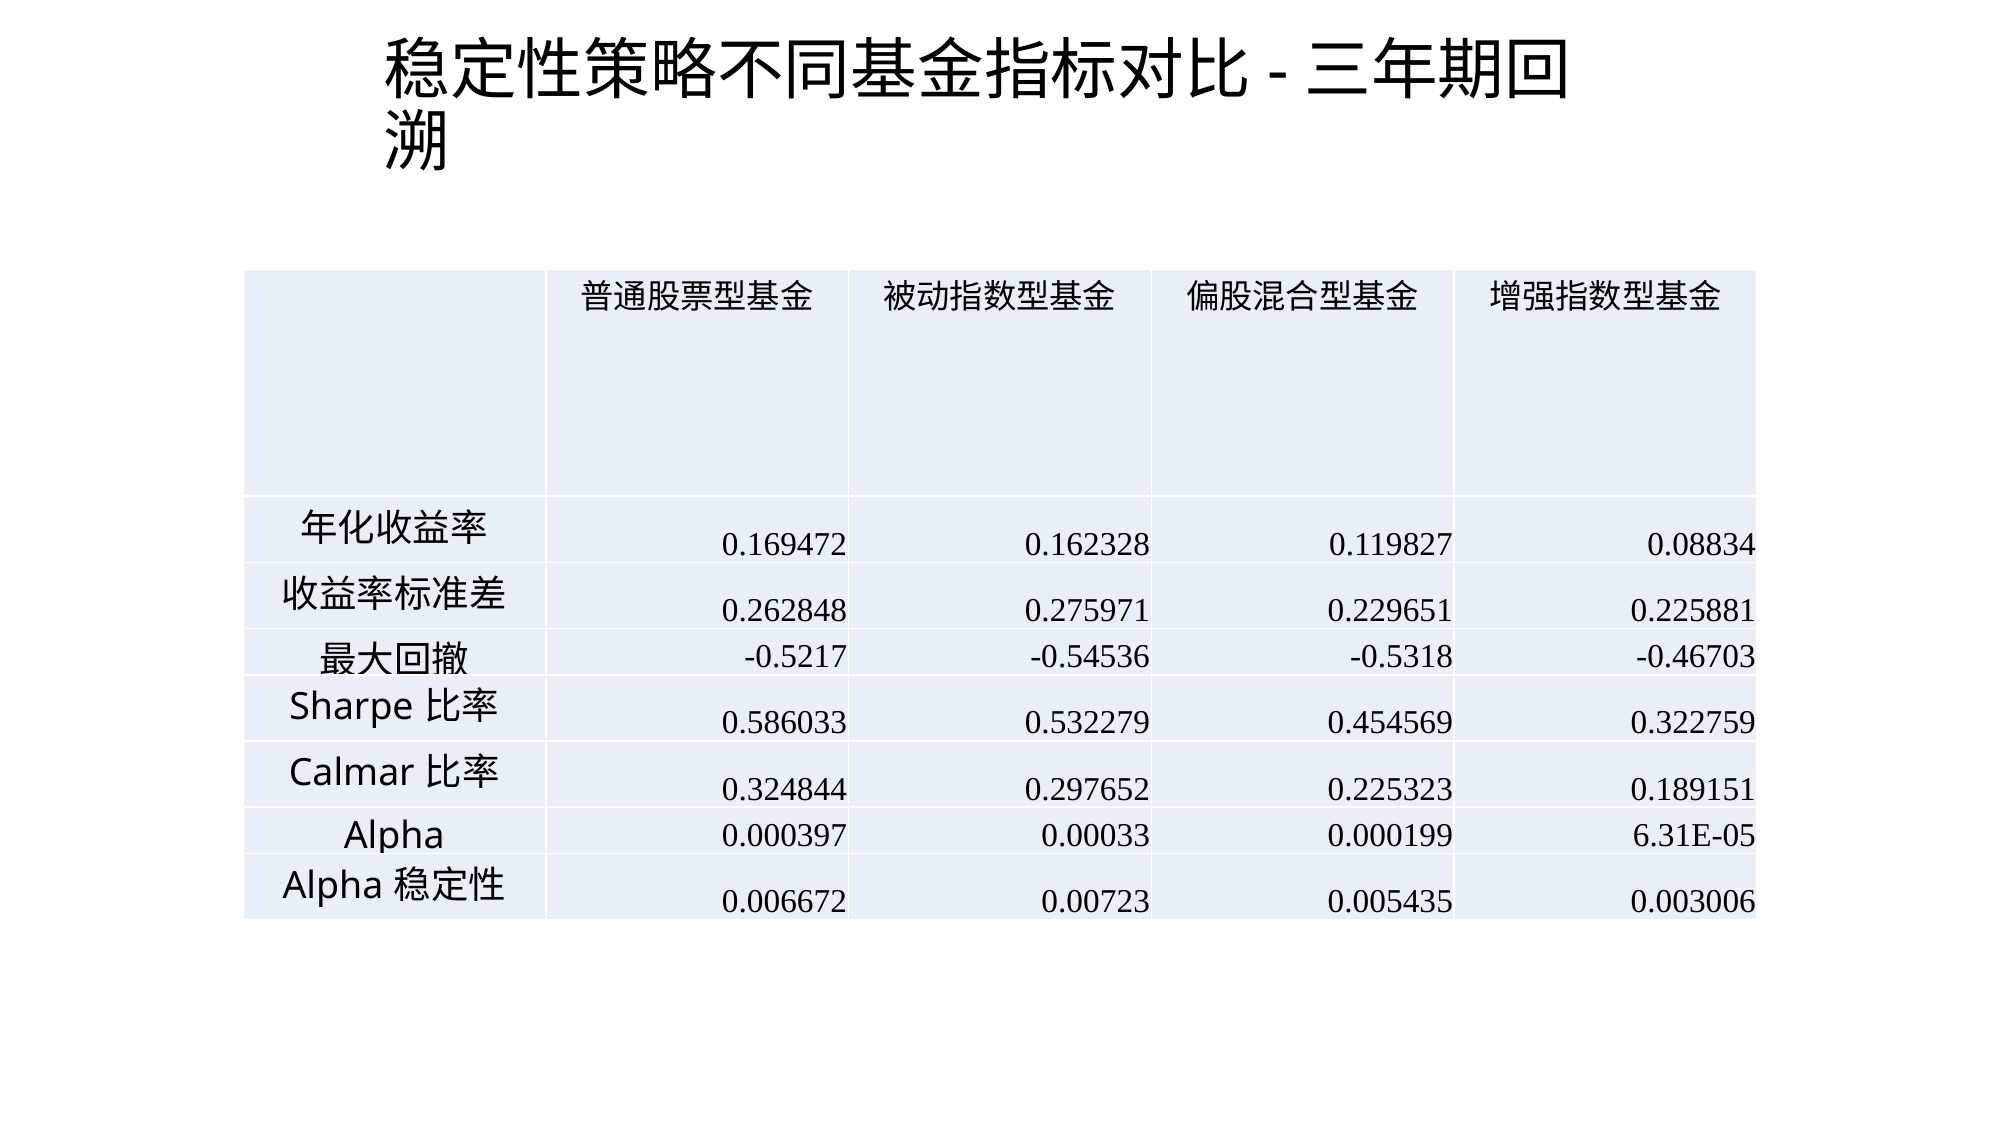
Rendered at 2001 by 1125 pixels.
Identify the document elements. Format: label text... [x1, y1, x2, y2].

table_cell 0.229651 [1152, 563, 1453, 628]
table_cell 0.297652 [849, 742, 1151, 806]
table_cell -0.5217 [547, 629, 848, 674]
table_cell 0.119827 [1152, 497, 1453, 562]
table_cell 0.275971 [849, 563, 1151, 628]
title 稳定性策略不同基金指标对比-三年期回溯 [368, 6, 1632, 210]
table_cell 6.31E-05 [1455, 808, 1756, 853]
table_cell 0.189151 [1455, 742, 1756, 806]
table_cell -0.5318 [1152, 629, 1453, 674]
table_header 普通股票型基金 [547, 270, 848, 495]
table_cell 0.000199 [1152, 808, 1453, 853]
table_cell 0.262848 [547, 563, 848, 628]
table_header 增强指数型基金 [1455, 270, 1756, 495]
table_cell 0.225881 [1455, 563, 1756, 628]
table_cell 0.454569 [1152, 676, 1453, 740]
table_cell 0.322759 [1455, 676, 1756, 740]
table_cell 最大回撤 [244, 629, 545, 674]
table_cell 0.000397 [547, 808, 848, 853]
table_cell 收益率标准差 [244, 563, 545, 628]
table_cell 0.324844 [547, 742, 848, 806]
table_cell 0.586033 [547, 676, 848, 740]
table_cell Alpha稳定性 [244, 854, 545, 919]
table_cell 0.006672 [547, 854, 848, 919]
table_cell 年化收益率 [244, 497, 545, 562]
table_cell 0.162328 [849, 497, 1151, 562]
table_cell 0.00033 [849, 808, 1151, 853]
table_cell Calmar比率 [244, 742, 545, 806]
table_header [244, 270, 545, 495]
table_cell 0.532279 [849, 676, 1151, 740]
table_header 被动指数型基金 [849, 270, 1151, 495]
table_cell 0.00723 [849, 854, 1151, 919]
table_cell 0.003006 [1455, 854, 1756, 919]
table_cell -0.54536 [849, 629, 1151, 674]
table_cell 0.005435 [1152, 854, 1453, 919]
table_cell Sharpe比率 [244, 676, 545, 740]
table_cell Alpha [244, 808, 545, 853]
table_cell 0.08834 [1455, 497, 1756, 562]
table_cell -0.46703 [1455, 629, 1756, 674]
table_header 偏股混合型基金 [1152, 270, 1453, 495]
table_cell 0.225323 [1152, 742, 1453, 806]
table_cell 0.169472 [547, 497, 848, 562]
